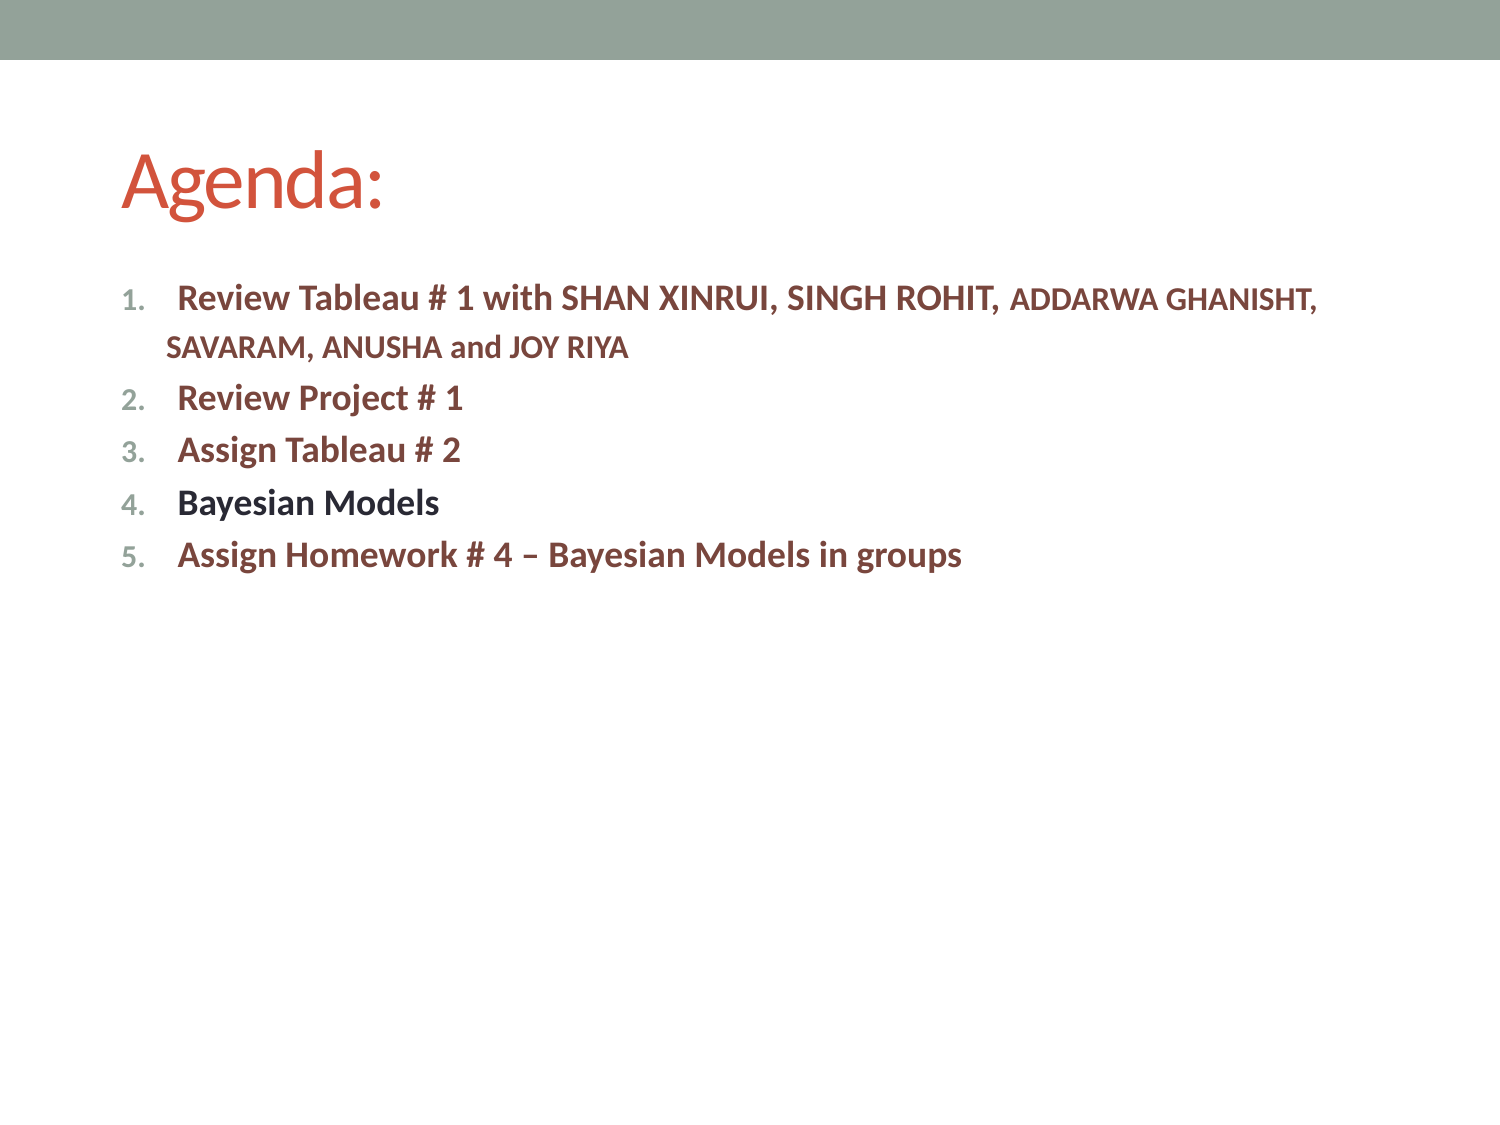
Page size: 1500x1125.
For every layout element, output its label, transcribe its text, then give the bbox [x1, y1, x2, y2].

title Agenda: [106, 62, 1456, 288]
list Review Tableau # 1 with SHAN XINRUI, SINGH ROHIT, ADDARWA GHANISHT, SAVARAM, ANUSHA and JOY RIYA Review Project # 1 Assign Tableau # 2 Bayesian Models Assign Homework # 4 – Bayesian Models in groups [106, 213, 1344, 1063]
